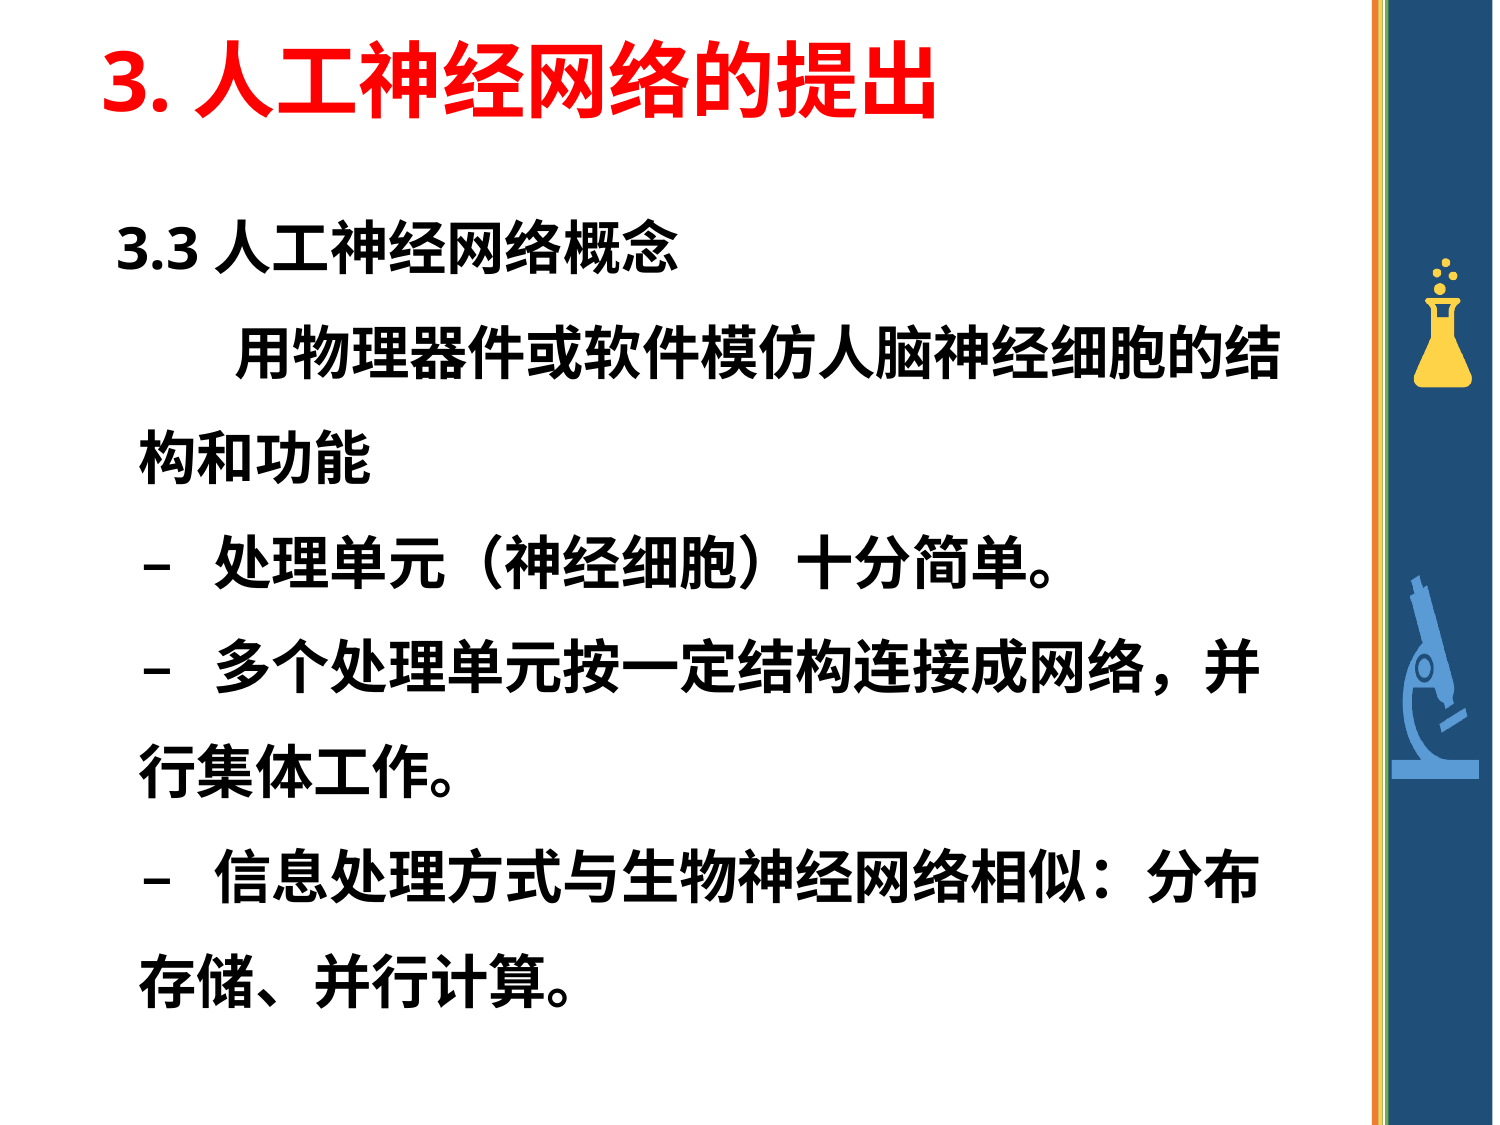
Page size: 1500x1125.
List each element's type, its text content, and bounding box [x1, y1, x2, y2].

picture [1371, 252, 1500, 393]
list 3.3人工神经网络概念 用物理器件或软件模仿人脑神经细胞的结构和功能 – 处理单元（神经细胞）十分简单。 – 多个处理单元按一定结构连接成网络，并行集体工作。 – 信息处理方式与生物神经网络相似：分布存储、并行计算。 [86, 168, 1319, 1079]
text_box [1360, 0, 1500, 1125]
title 3.人工神经网络的提出 [86, 0, 1028, 168]
